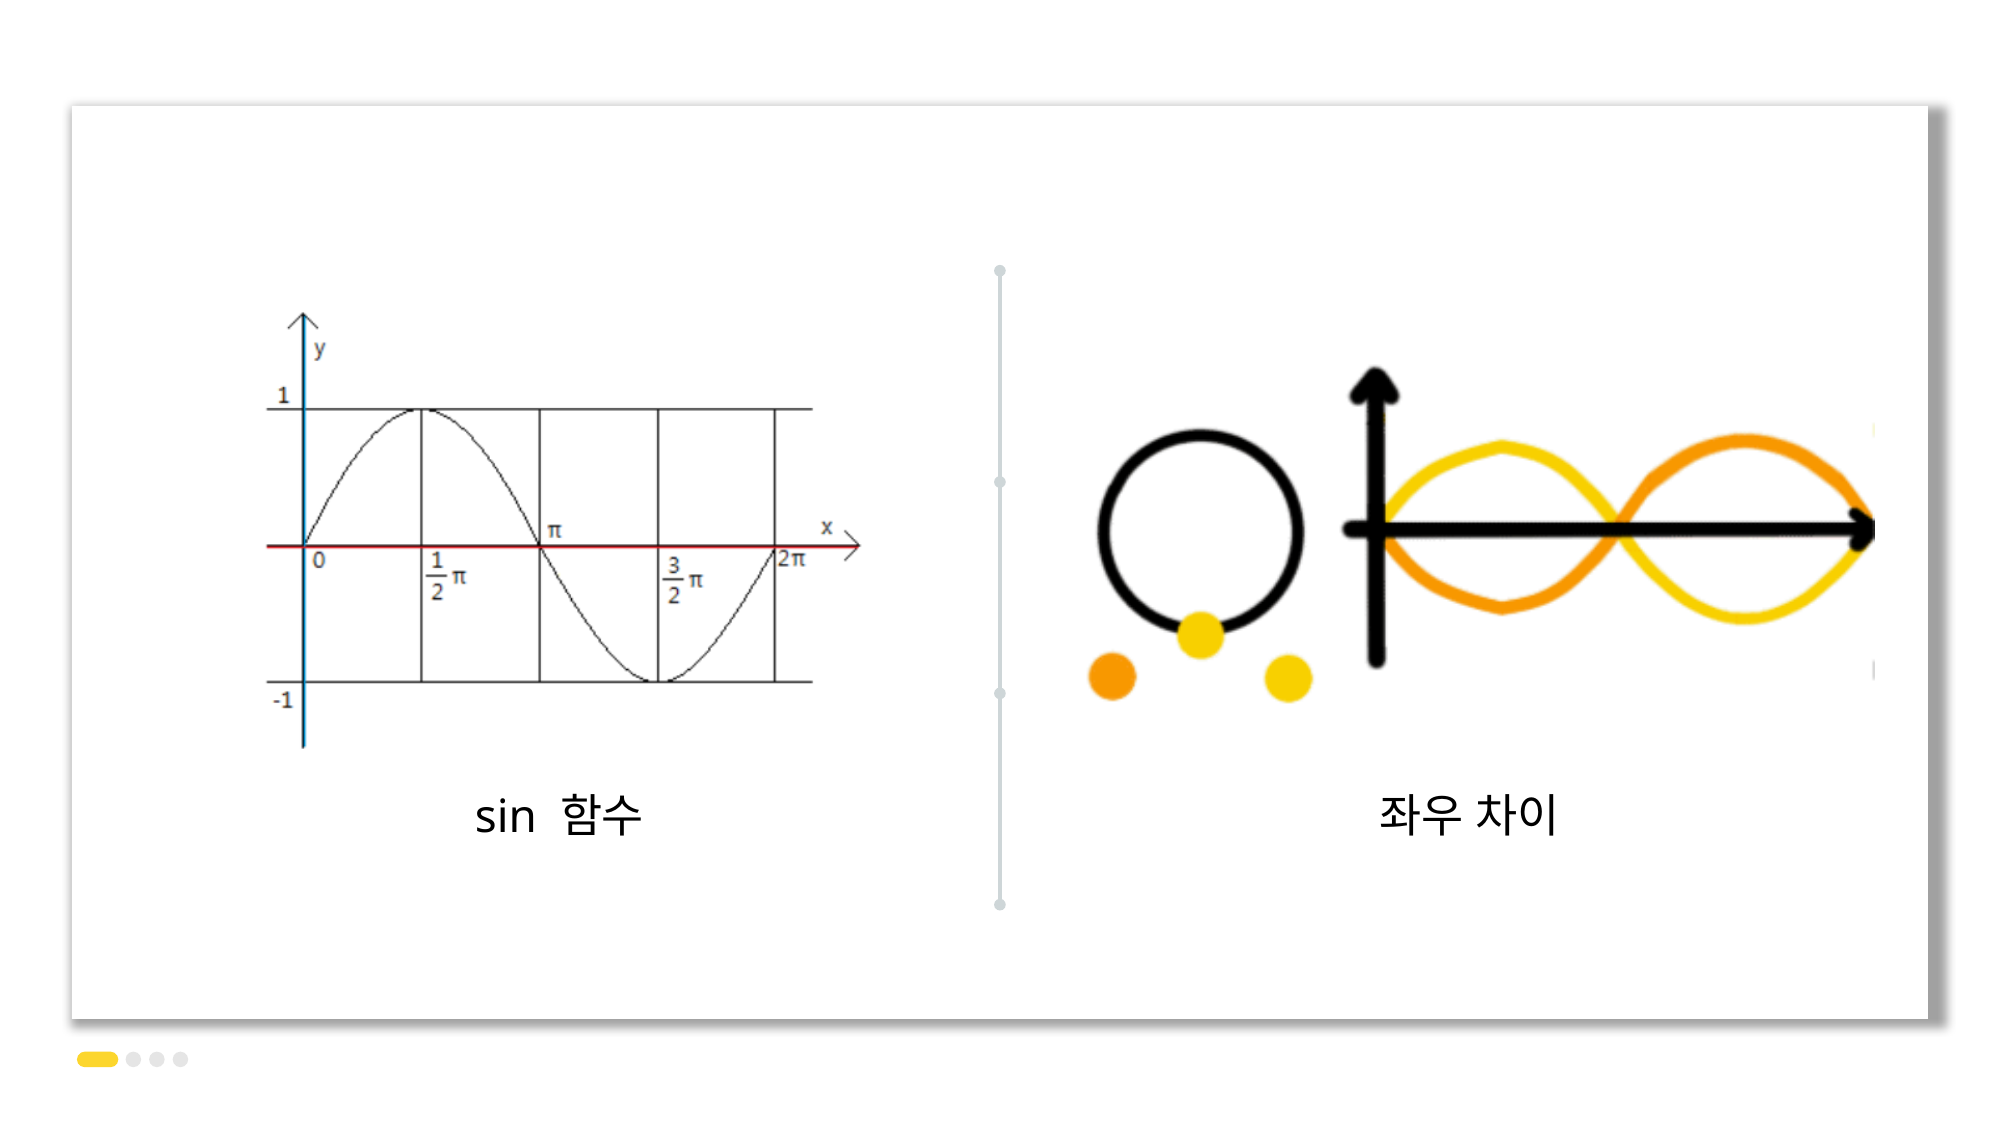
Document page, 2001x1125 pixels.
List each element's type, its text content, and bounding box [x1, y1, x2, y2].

text_box [172, 1051, 189, 1068]
picture [248, 307, 871, 757]
text_box 좌우 차이 [1058, 778, 1881, 869]
text_box [125, 1051, 142, 1068]
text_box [1044, 355, 1875, 770]
text_box [71, 105, 1928, 1019]
text_box sin 함수 [262, 778, 857, 875]
text_box [149, 1051, 165, 1068]
text_box [76, 1051, 119, 1068]
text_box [993, 264, 1006, 911]
